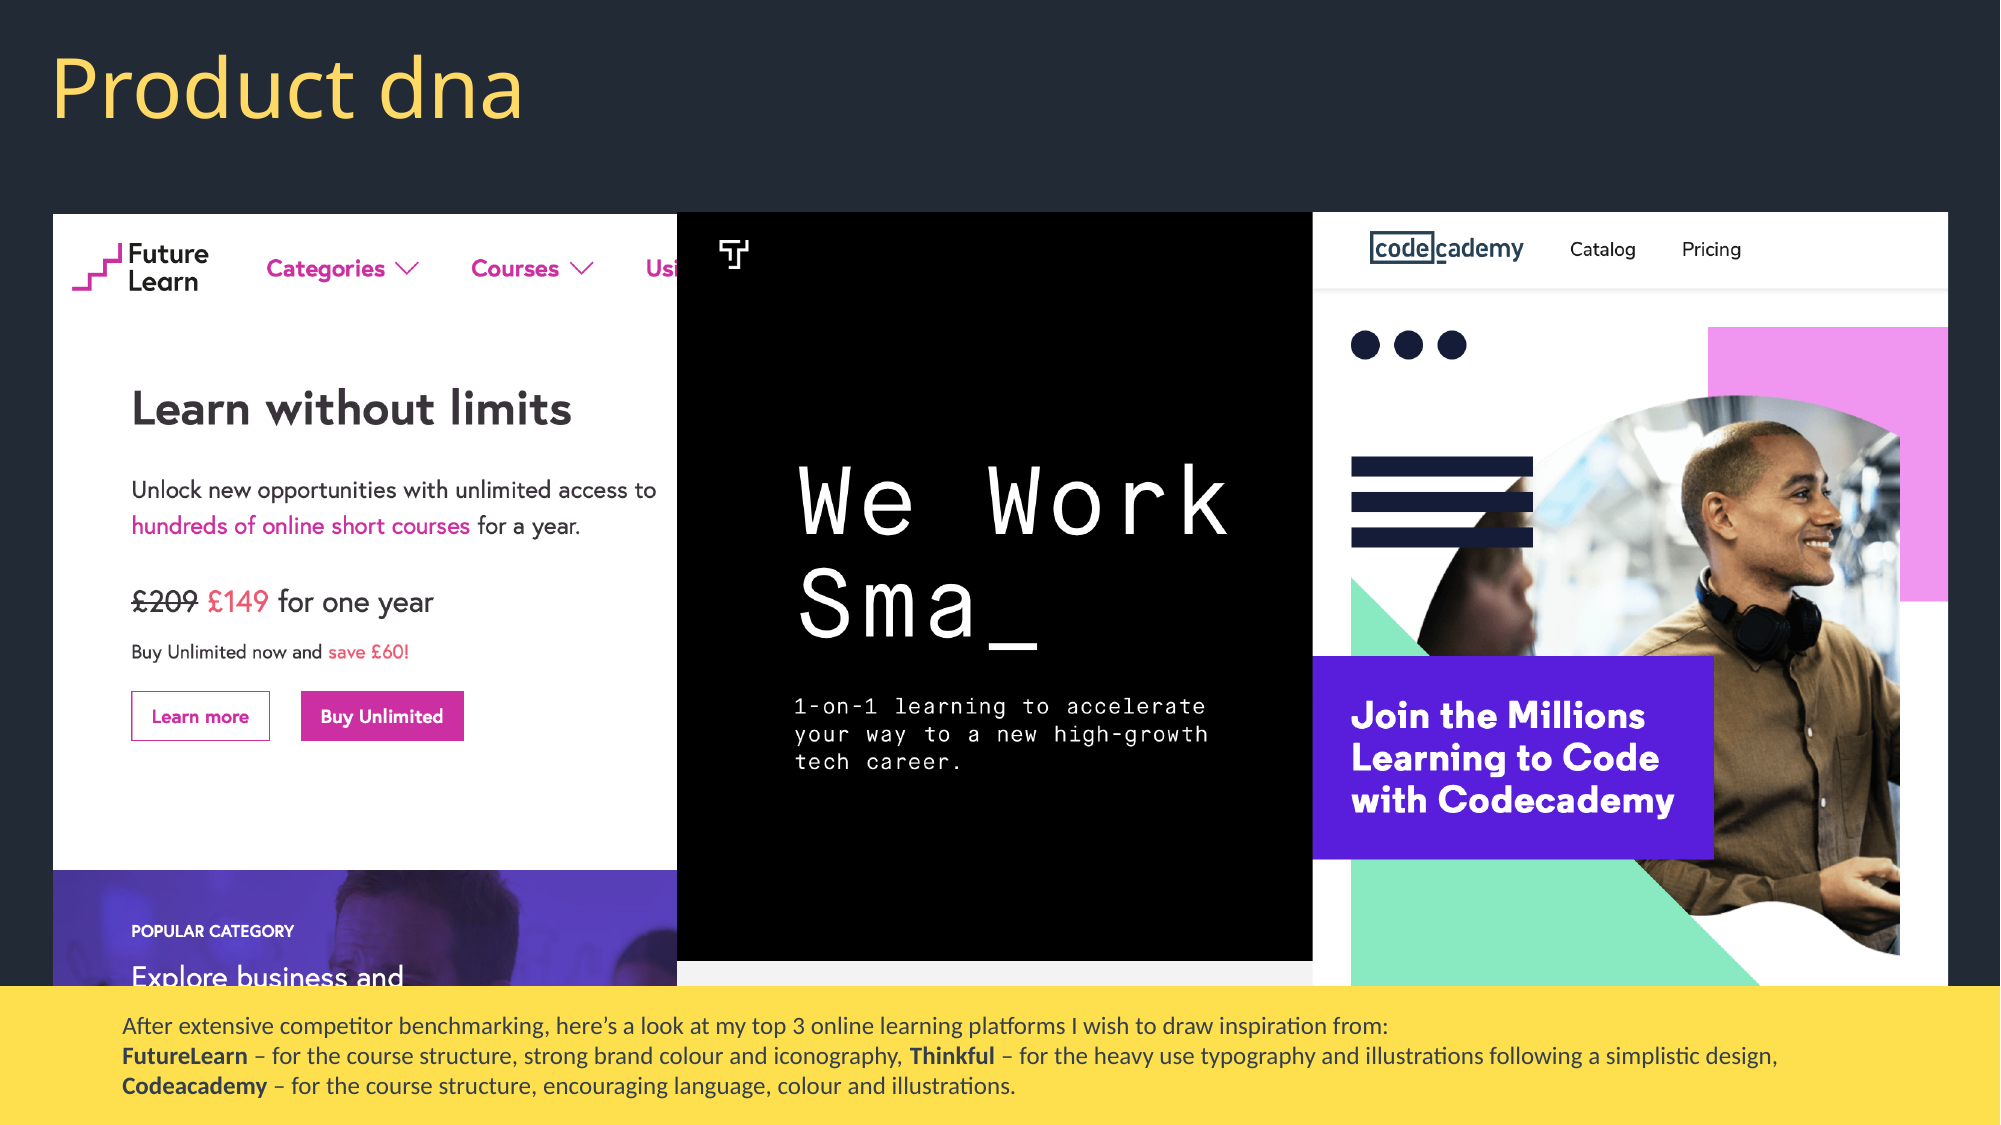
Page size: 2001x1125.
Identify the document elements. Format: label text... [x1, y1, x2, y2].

text_box After extensive competitor benchmarking, here’s a look at my top 3 online learning platforms I wish to draw inspiration from: FutureLearn – for the course structure, strong brand colour and iconography, Thinkful – for the heavy use typography and illustrations following a simplistic design, Codeacademy – for the course structure, encouraging language, colour and illustrations. [107, 1052, 1849, 1108]
text_box Product dna [34, 27, 650, 143]
text_box [0, 985, 2000, 1125]
picture [52, 211, 1949, 1052]
